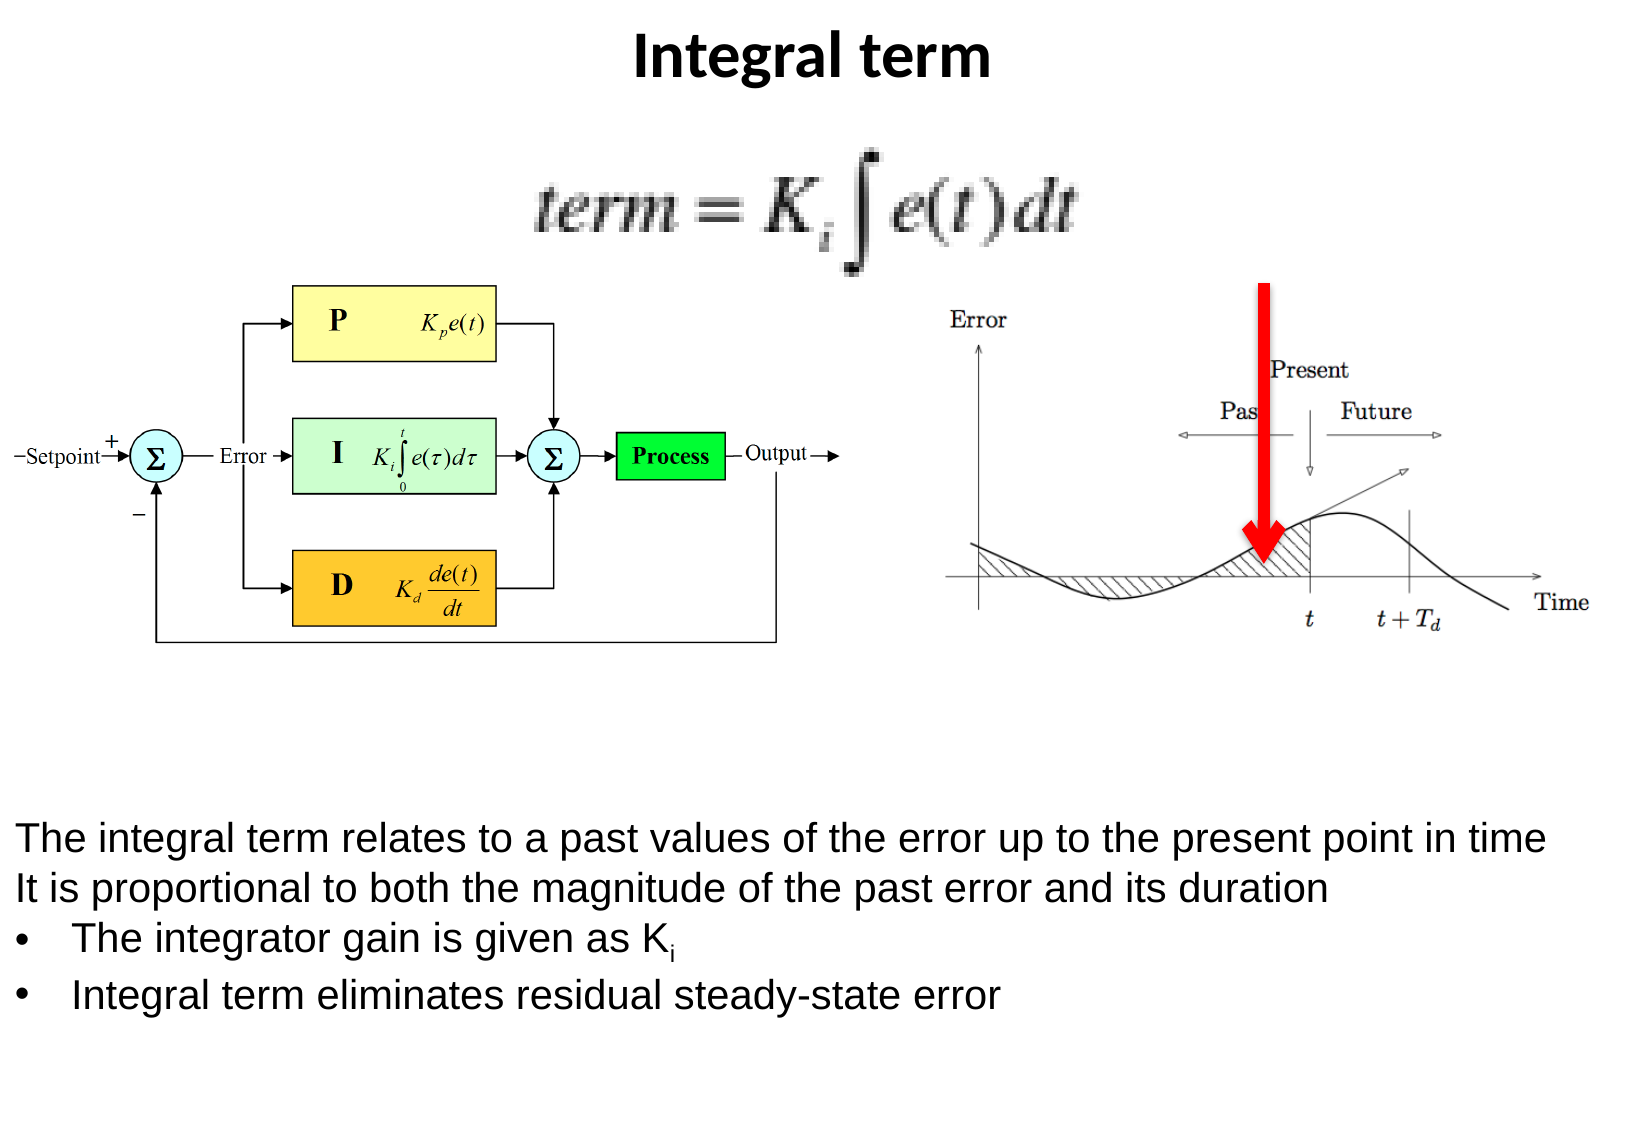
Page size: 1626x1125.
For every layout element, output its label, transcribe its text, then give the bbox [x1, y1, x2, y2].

text_box Integral term [81, 1, 1544, 100]
picture [0, 272, 851, 664]
text_box The integral term relates to a past values of the error up to the present point in time It is proportional to both the magnitude of the past error and its duration The integrator gain is given as Ki Integral term eliminates residual steady-state error [0, 803, 1625, 1026]
picture [915, 286, 1625, 633]
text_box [525, 132, 1090, 284]
